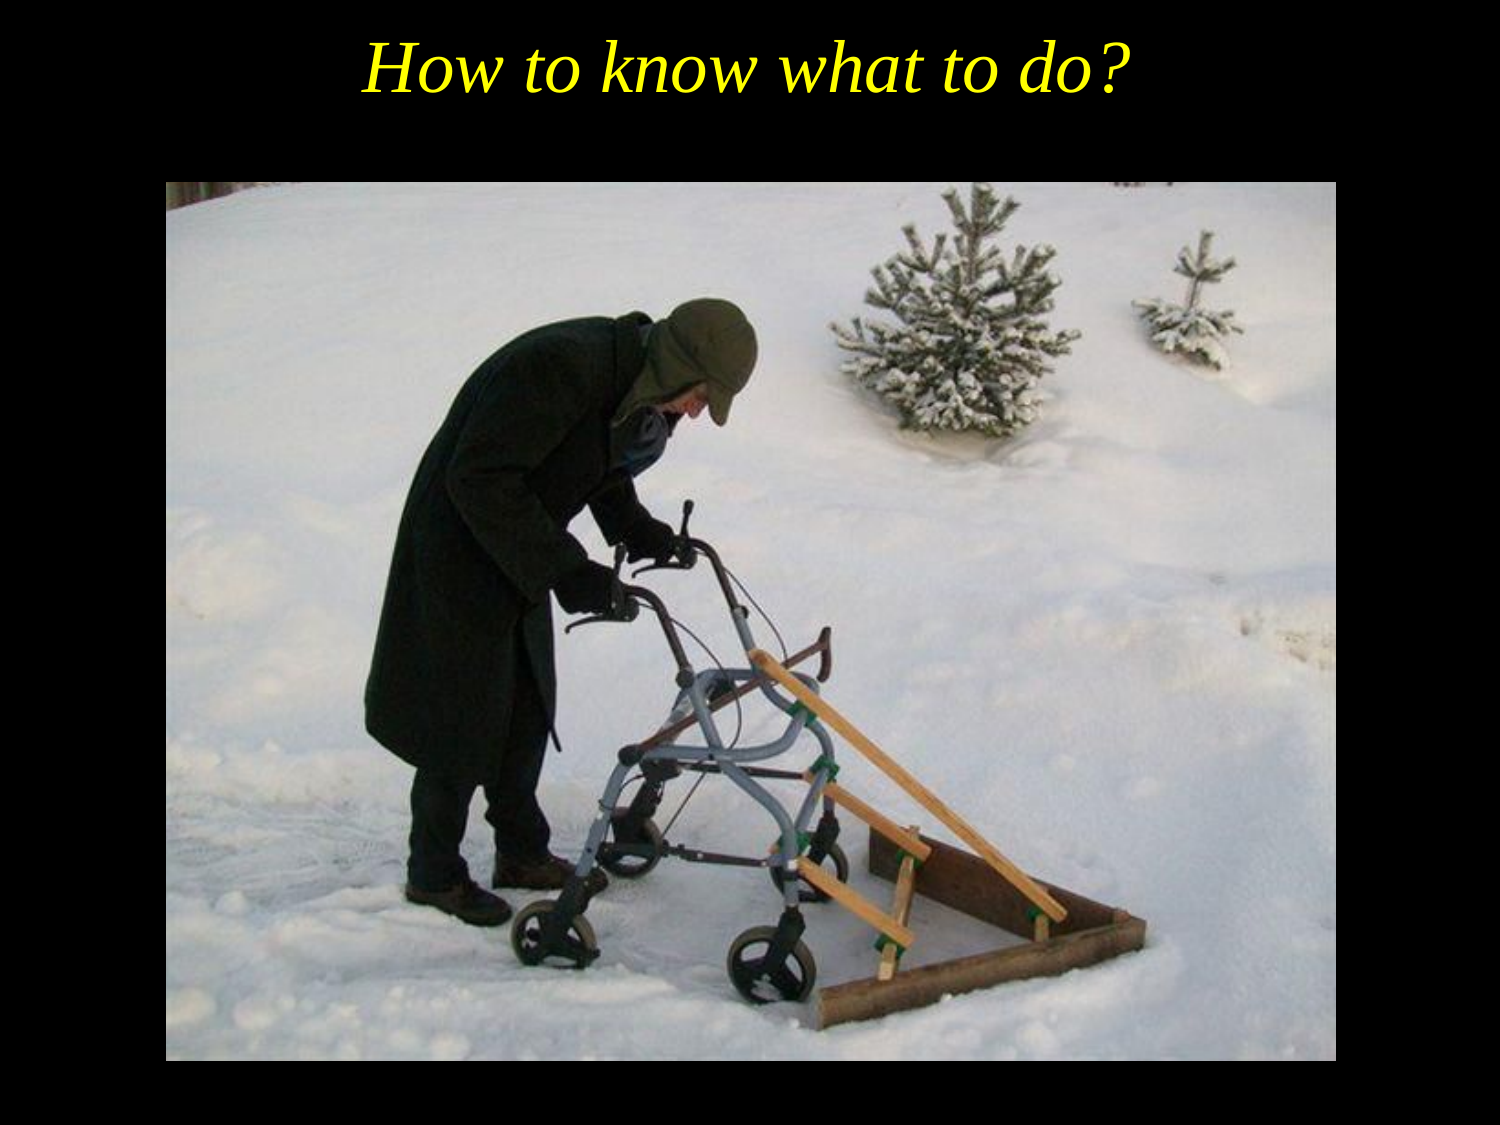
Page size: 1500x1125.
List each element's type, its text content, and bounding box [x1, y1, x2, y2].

picture [166, 182, 1336, 1062]
text_box How to know what to do? [287, 10, 1207, 115]
